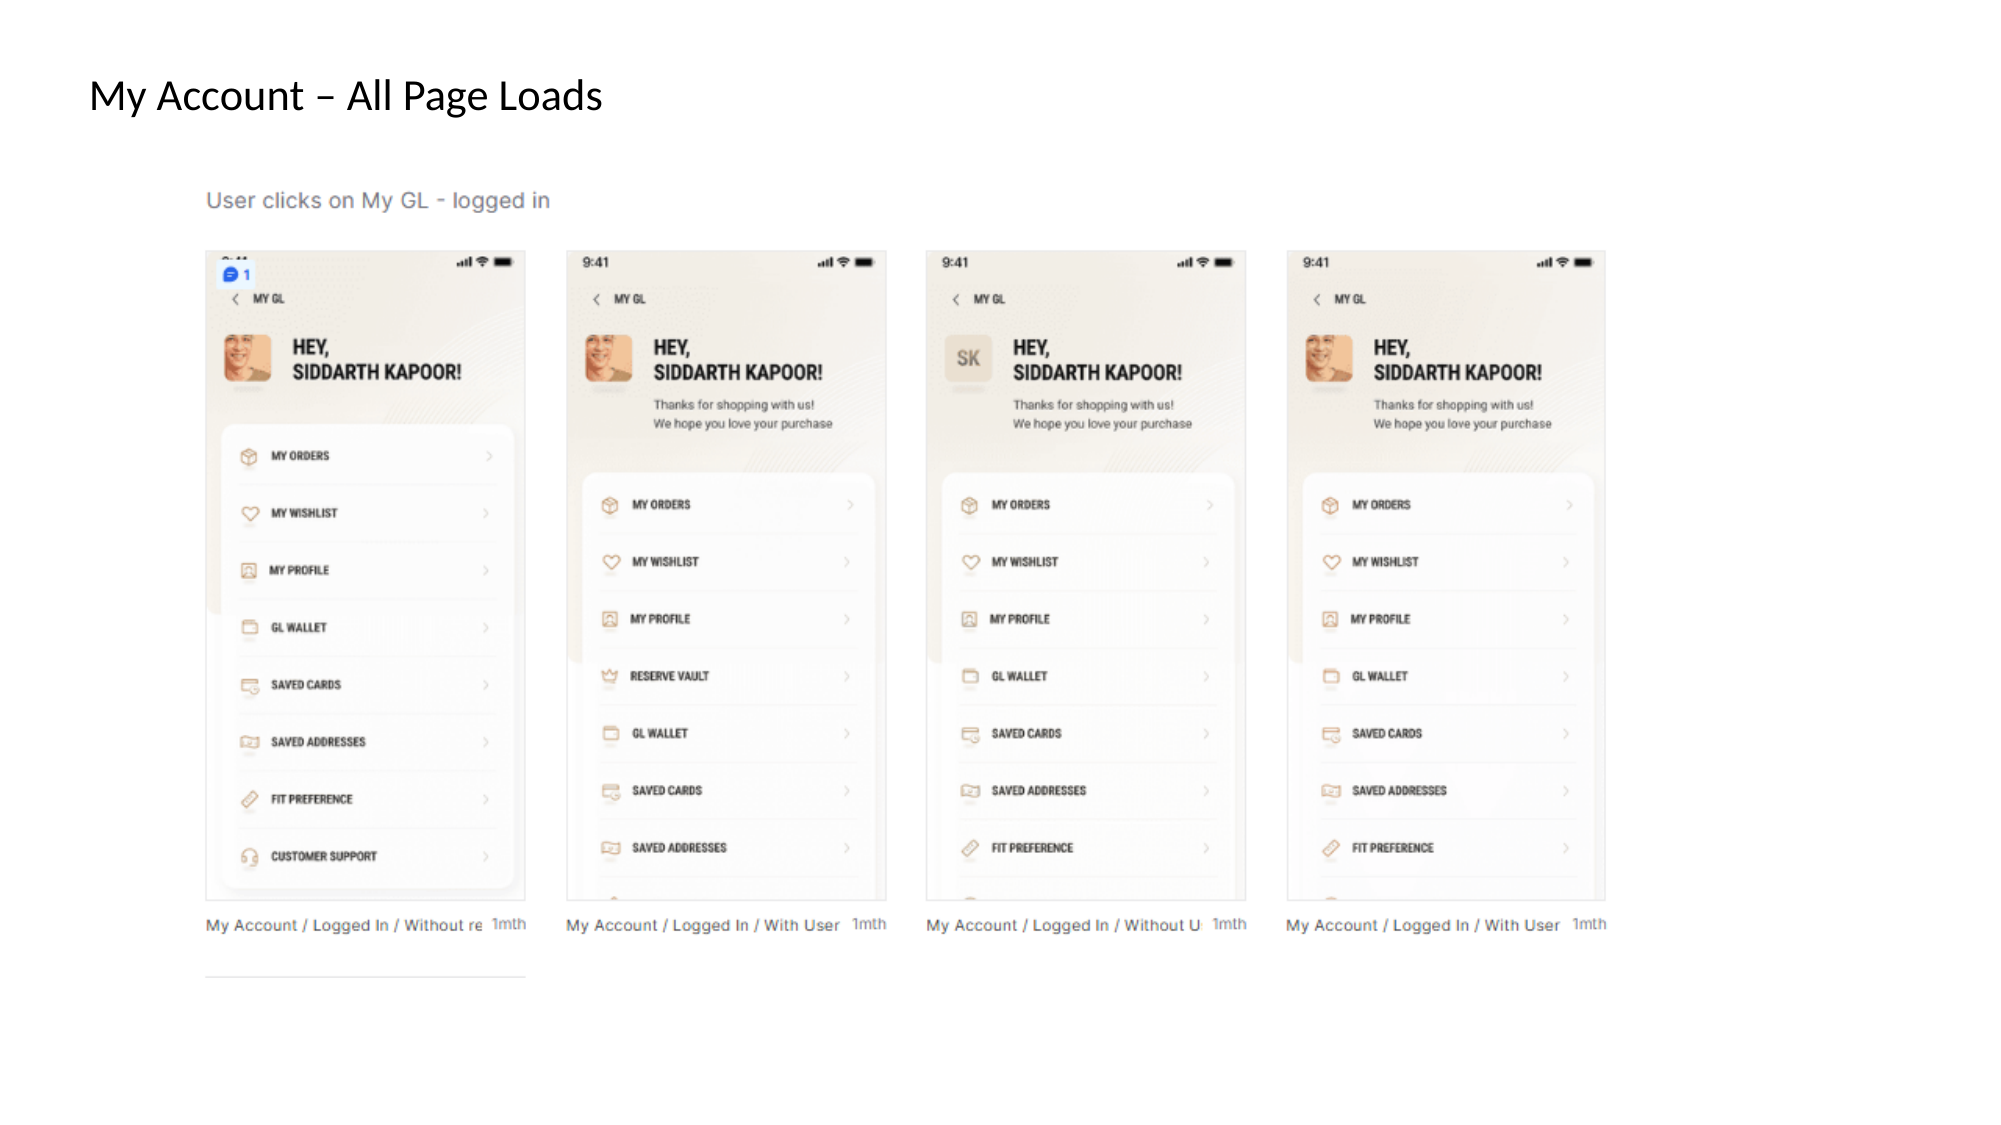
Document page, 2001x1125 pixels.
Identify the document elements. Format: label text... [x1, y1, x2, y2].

subtitle My Account – All Page Loads [50, 64, 631, 129]
picture [193, 177, 1642, 978]
